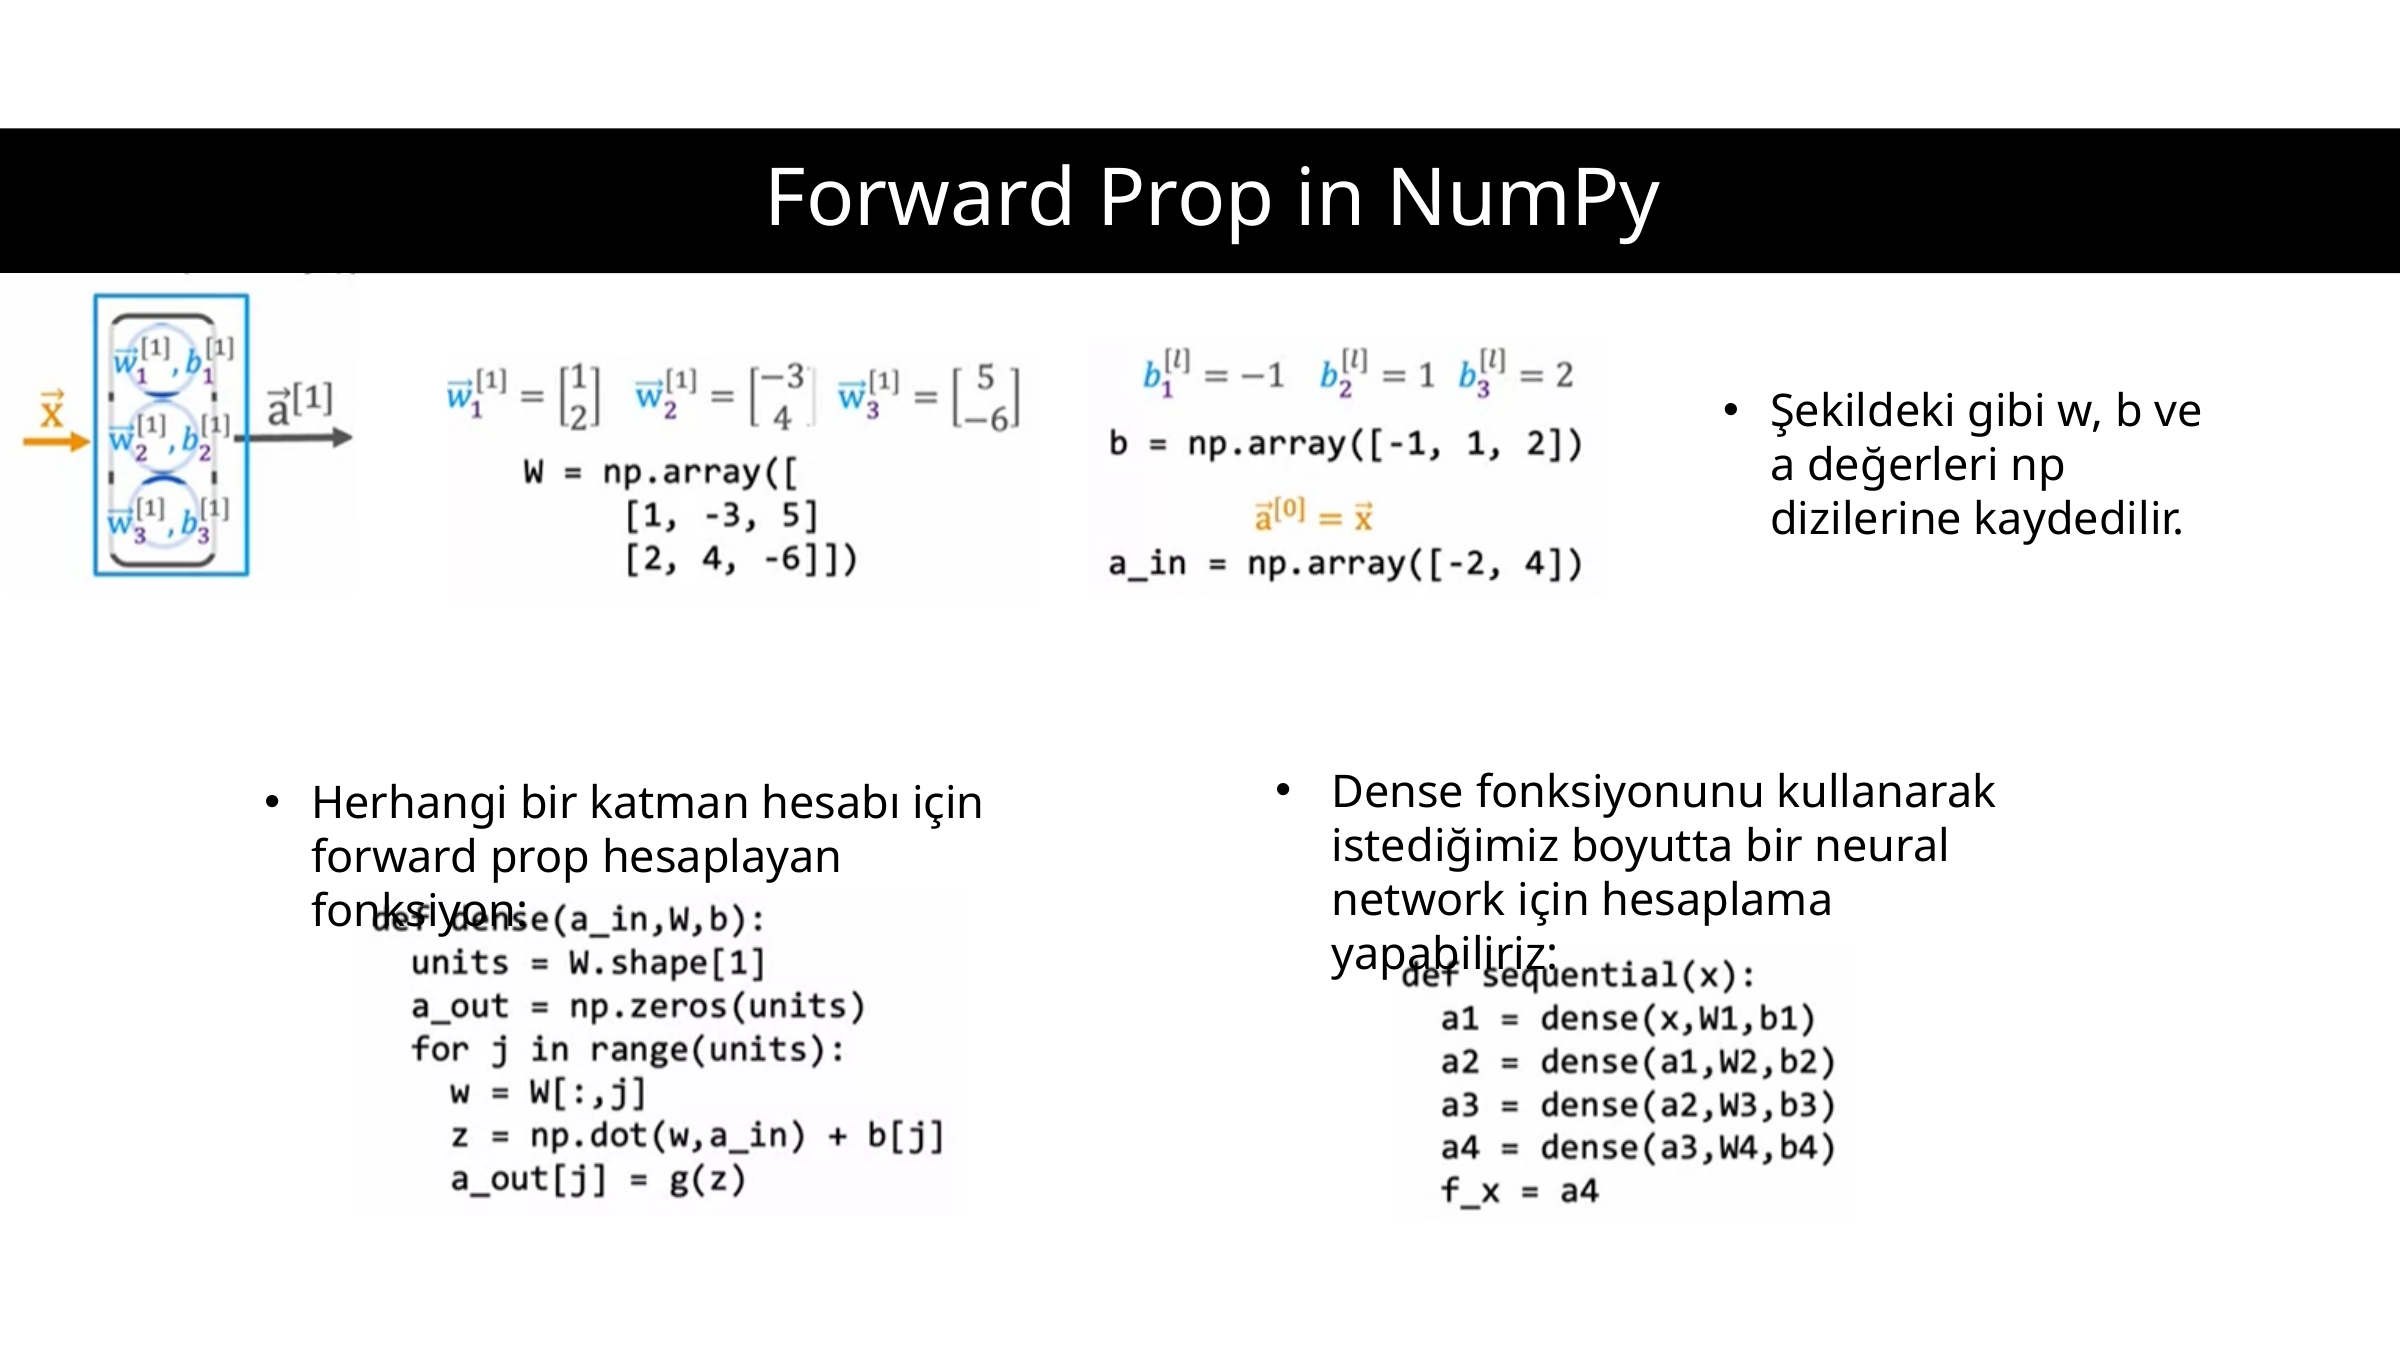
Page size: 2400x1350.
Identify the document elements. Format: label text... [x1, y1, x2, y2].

picture [0, 272, 356, 604]
title Forward Prop in NumPy [109, 126, 2317, 274]
picture [354, 891, 965, 1216]
text_box Herhangi bir katman hesabı için forward prop hesaplayan fonksiyon: [249, 766, 1069, 943]
text_box [356, 127, 2400, 275]
text_box [0, 127, 109, 272]
picture [446, 355, 1040, 604]
picture [1391, 946, 1852, 1223]
text_box Şekildeki gibi w, b ve a değerleri np dizilerine kaydedilir. [1708, 374, 2222, 551]
text_box Dense fonksiyonunu kullanarak istediğimiz boyutta bir neural network için hesaplama yapabiliriz: [1260, 754, 2048, 986]
picture [1088, 338, 1603, 596]
